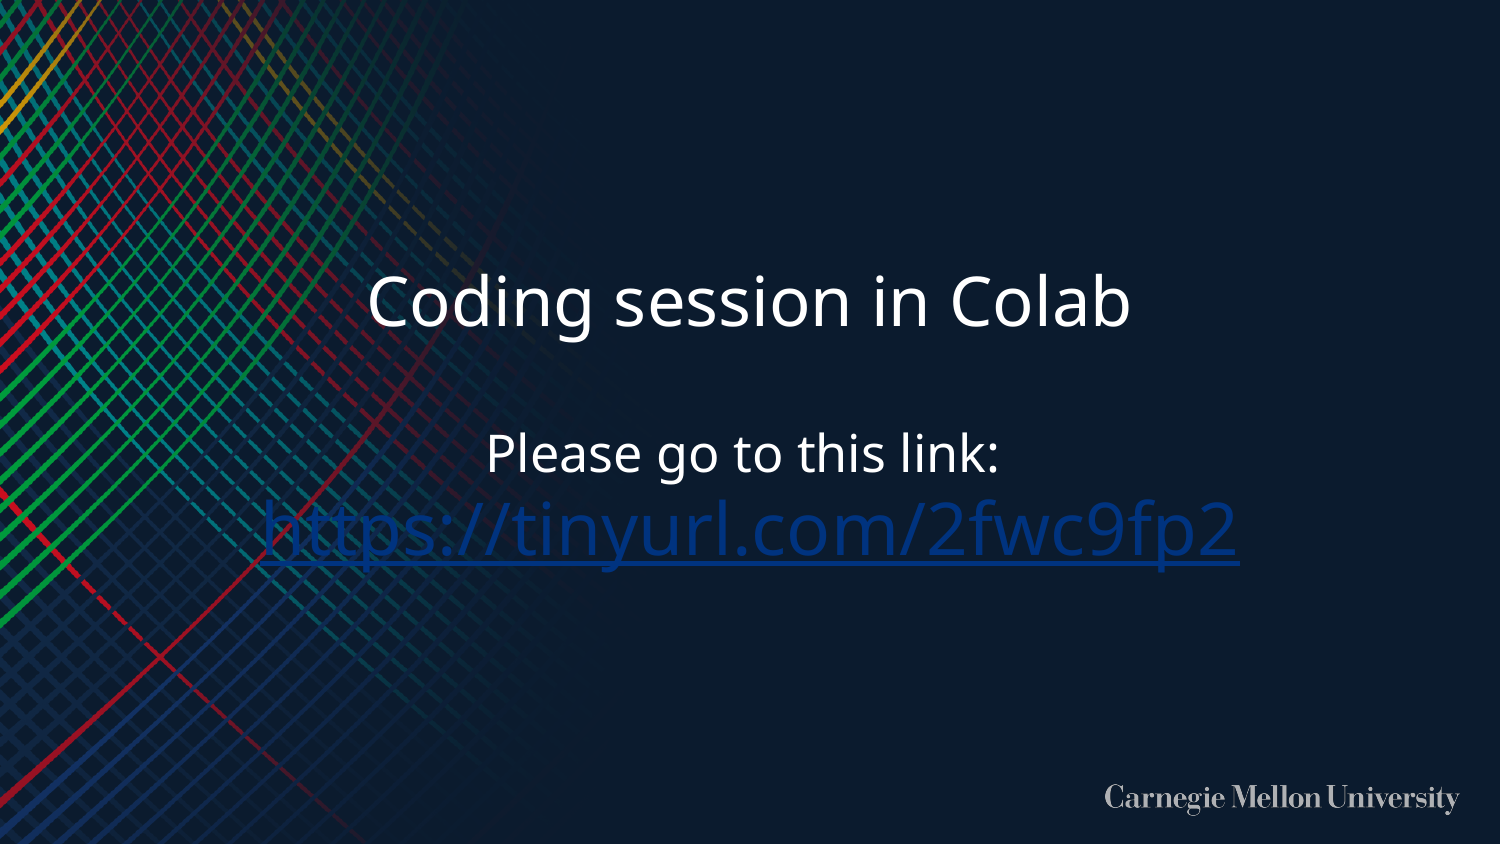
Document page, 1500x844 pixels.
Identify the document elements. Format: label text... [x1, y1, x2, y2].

list Coding session in Colab [268, 252, 1232, 347]
picture [0, 0, 1500, 844]
list Please go to this link: https://tinyurl.com/2fwc9fp2 [213, 410, 1287, 592]
